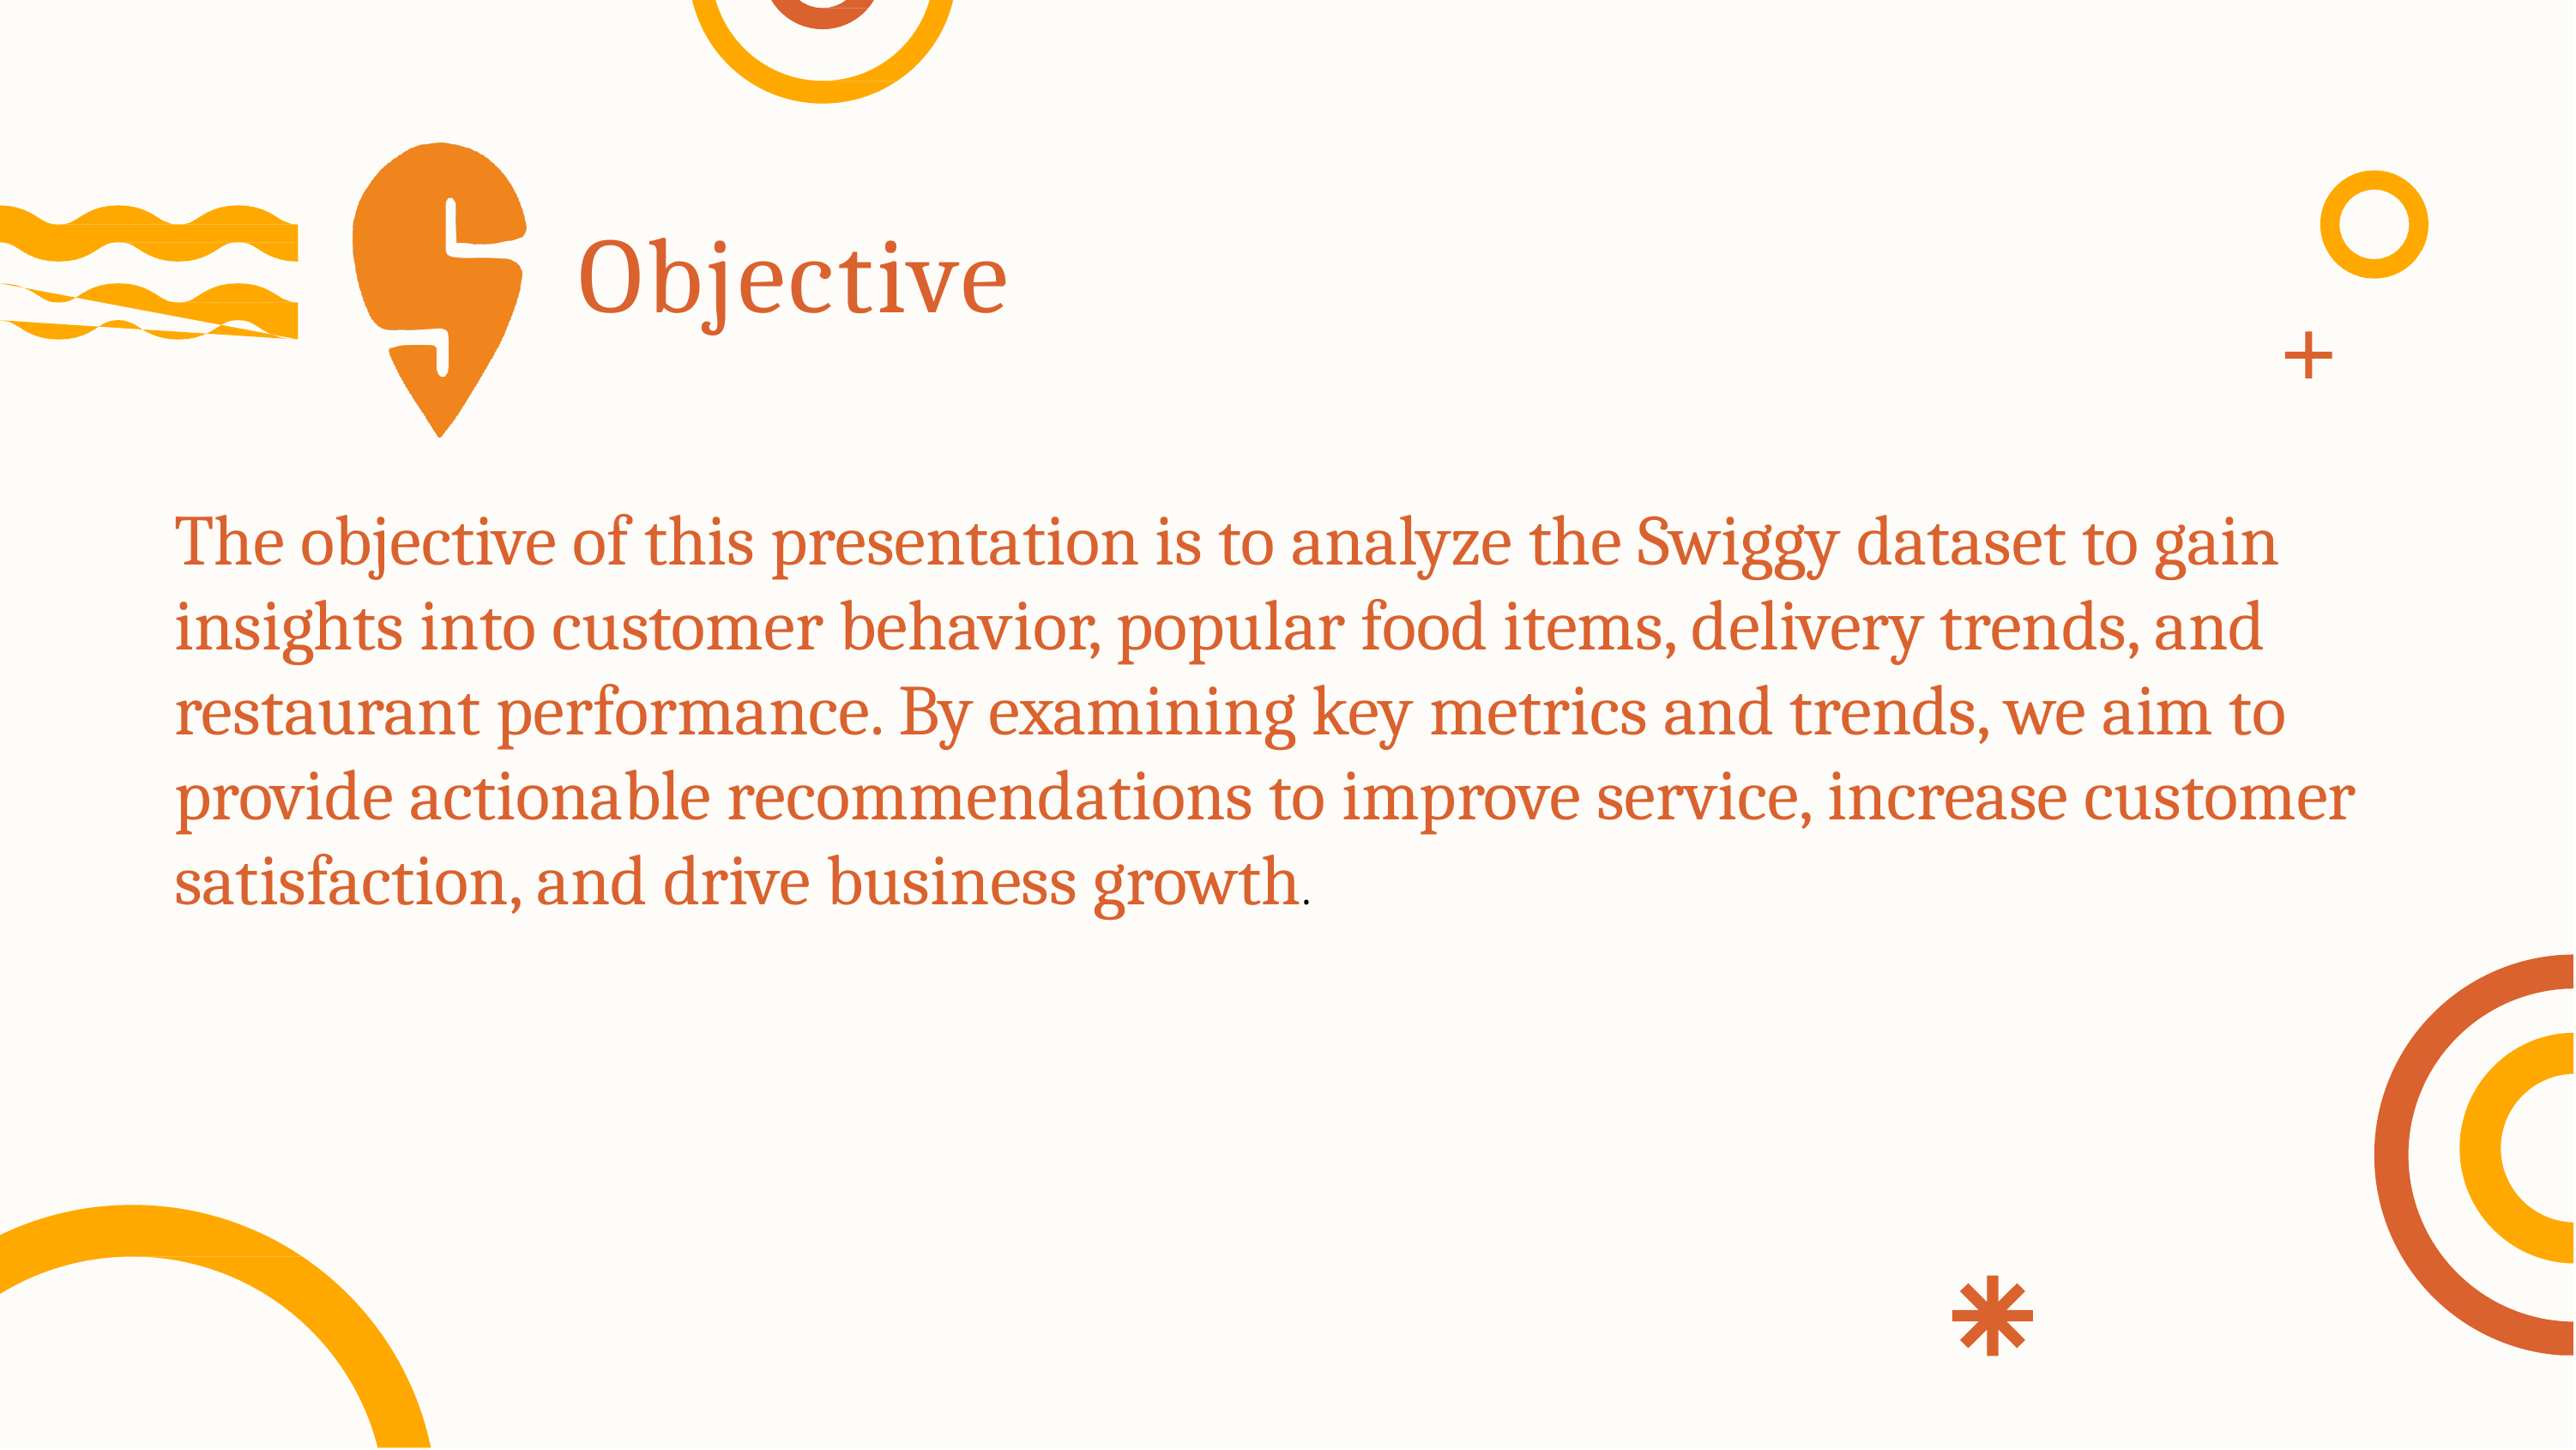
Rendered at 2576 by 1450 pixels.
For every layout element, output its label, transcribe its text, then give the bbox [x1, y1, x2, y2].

text_box The objective of this presentation is to analyze the Swiggy dataset to gain insights into customer behavior, popular food items, delivery trends, and restaurant performance. By examining key metrics and trends, we aim to provide actionable recommendations to improve service, increase customer satisfaction, and drive business growth. [172, 495, 2460, 922]
text_box [0, 205, 292, 262]
text_box [0, 283, 292, 340]
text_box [2374, 954, 2574, 1356]
title Objective [599, 203, 1423, 448]
text_box [2320, 170, 2429, 279]
text_box [0, 1205, 431, 1448]
text_box [1952, 1275, 2033, 1356]
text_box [691, 0, 954, 104]
picture [296, 116, 595, 459]
text_box [2284, 331, 2332, 379]
